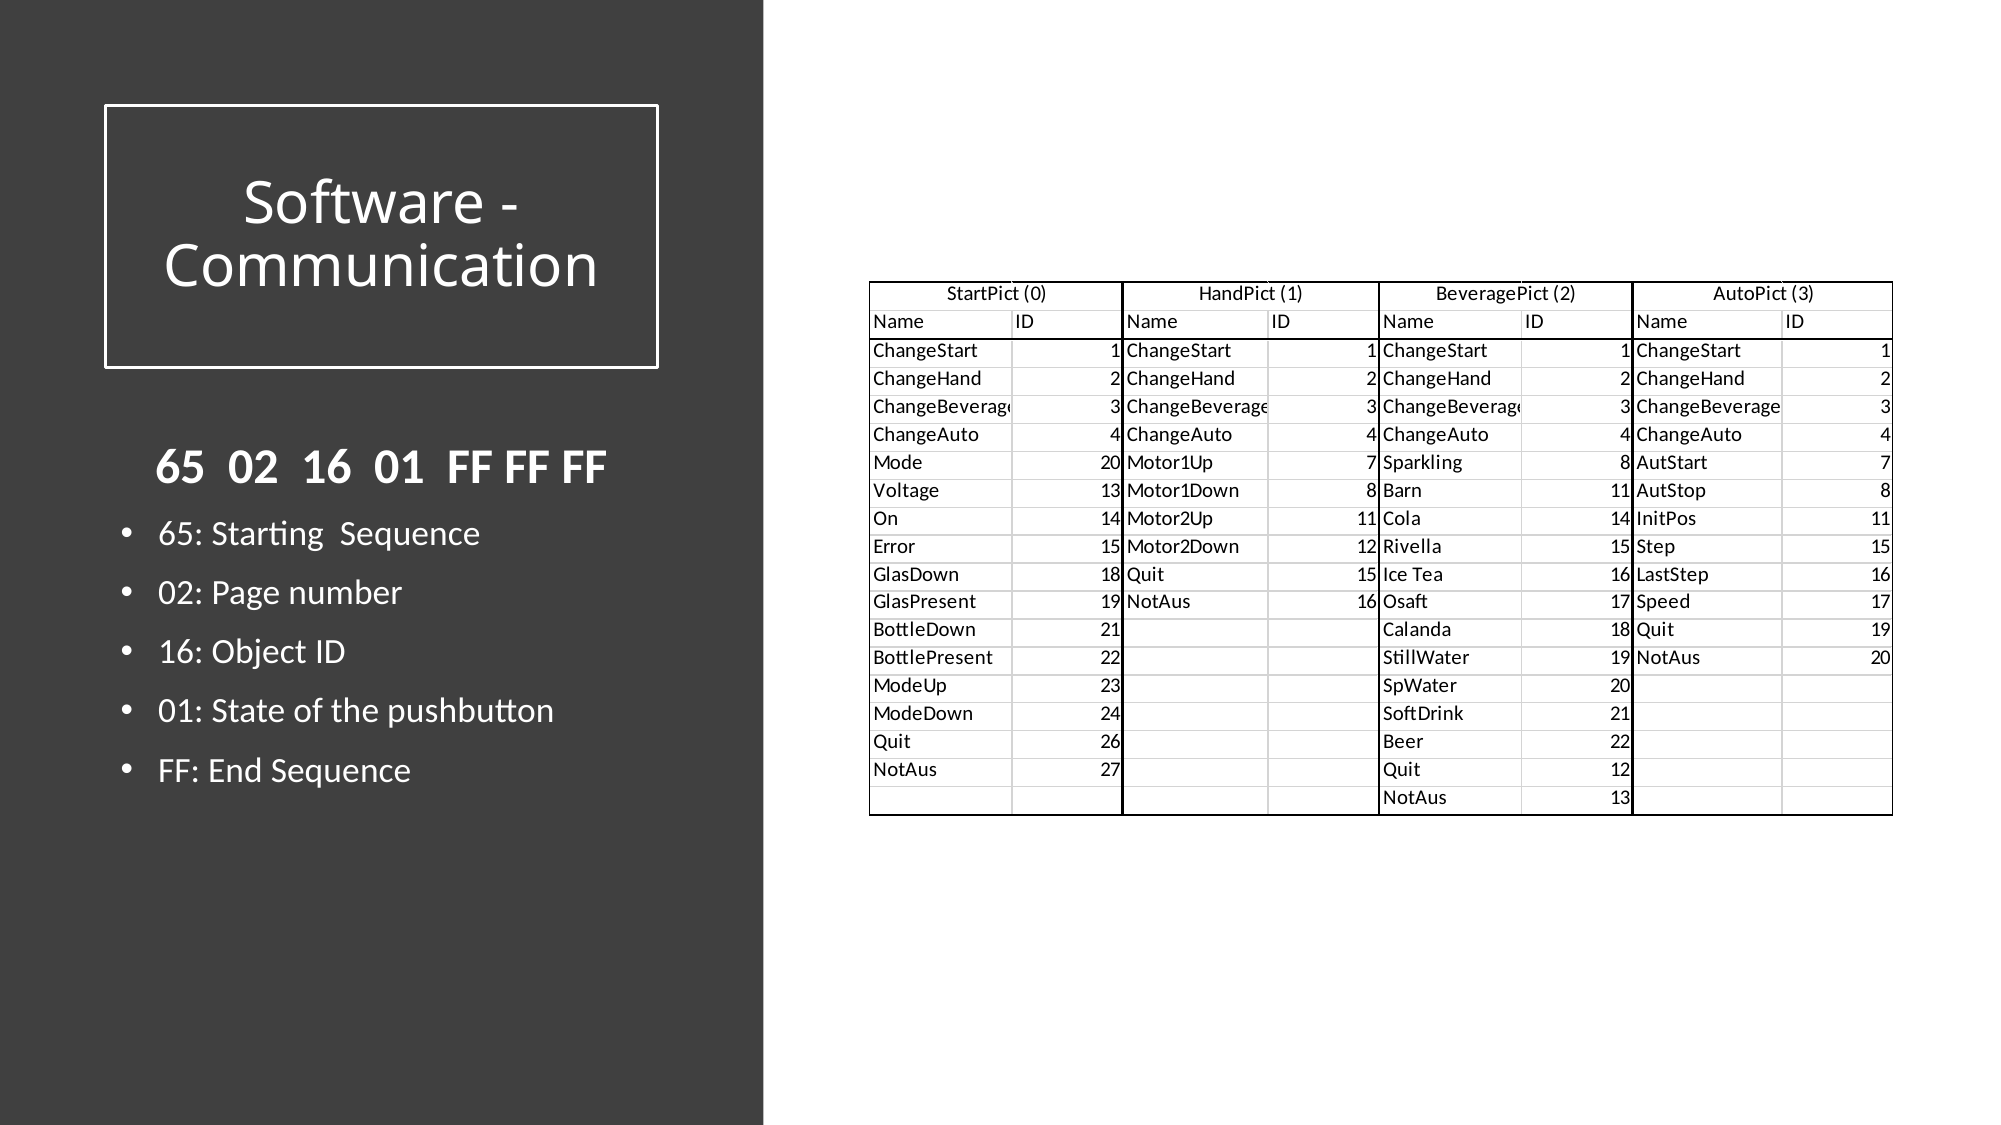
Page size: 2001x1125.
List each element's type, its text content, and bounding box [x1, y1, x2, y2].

picture [869, 281, 1895, 817]
text_box [0, 0, 764, 1125]
title Software - Communication [105, 105, 658, 368]
list 65 02 16 01 FF FF FF 65: Starting Sequence 02: Page number 16: Object ID 01: State of the pushbutton FF: End Sequence [105, 432, 658, 994]
